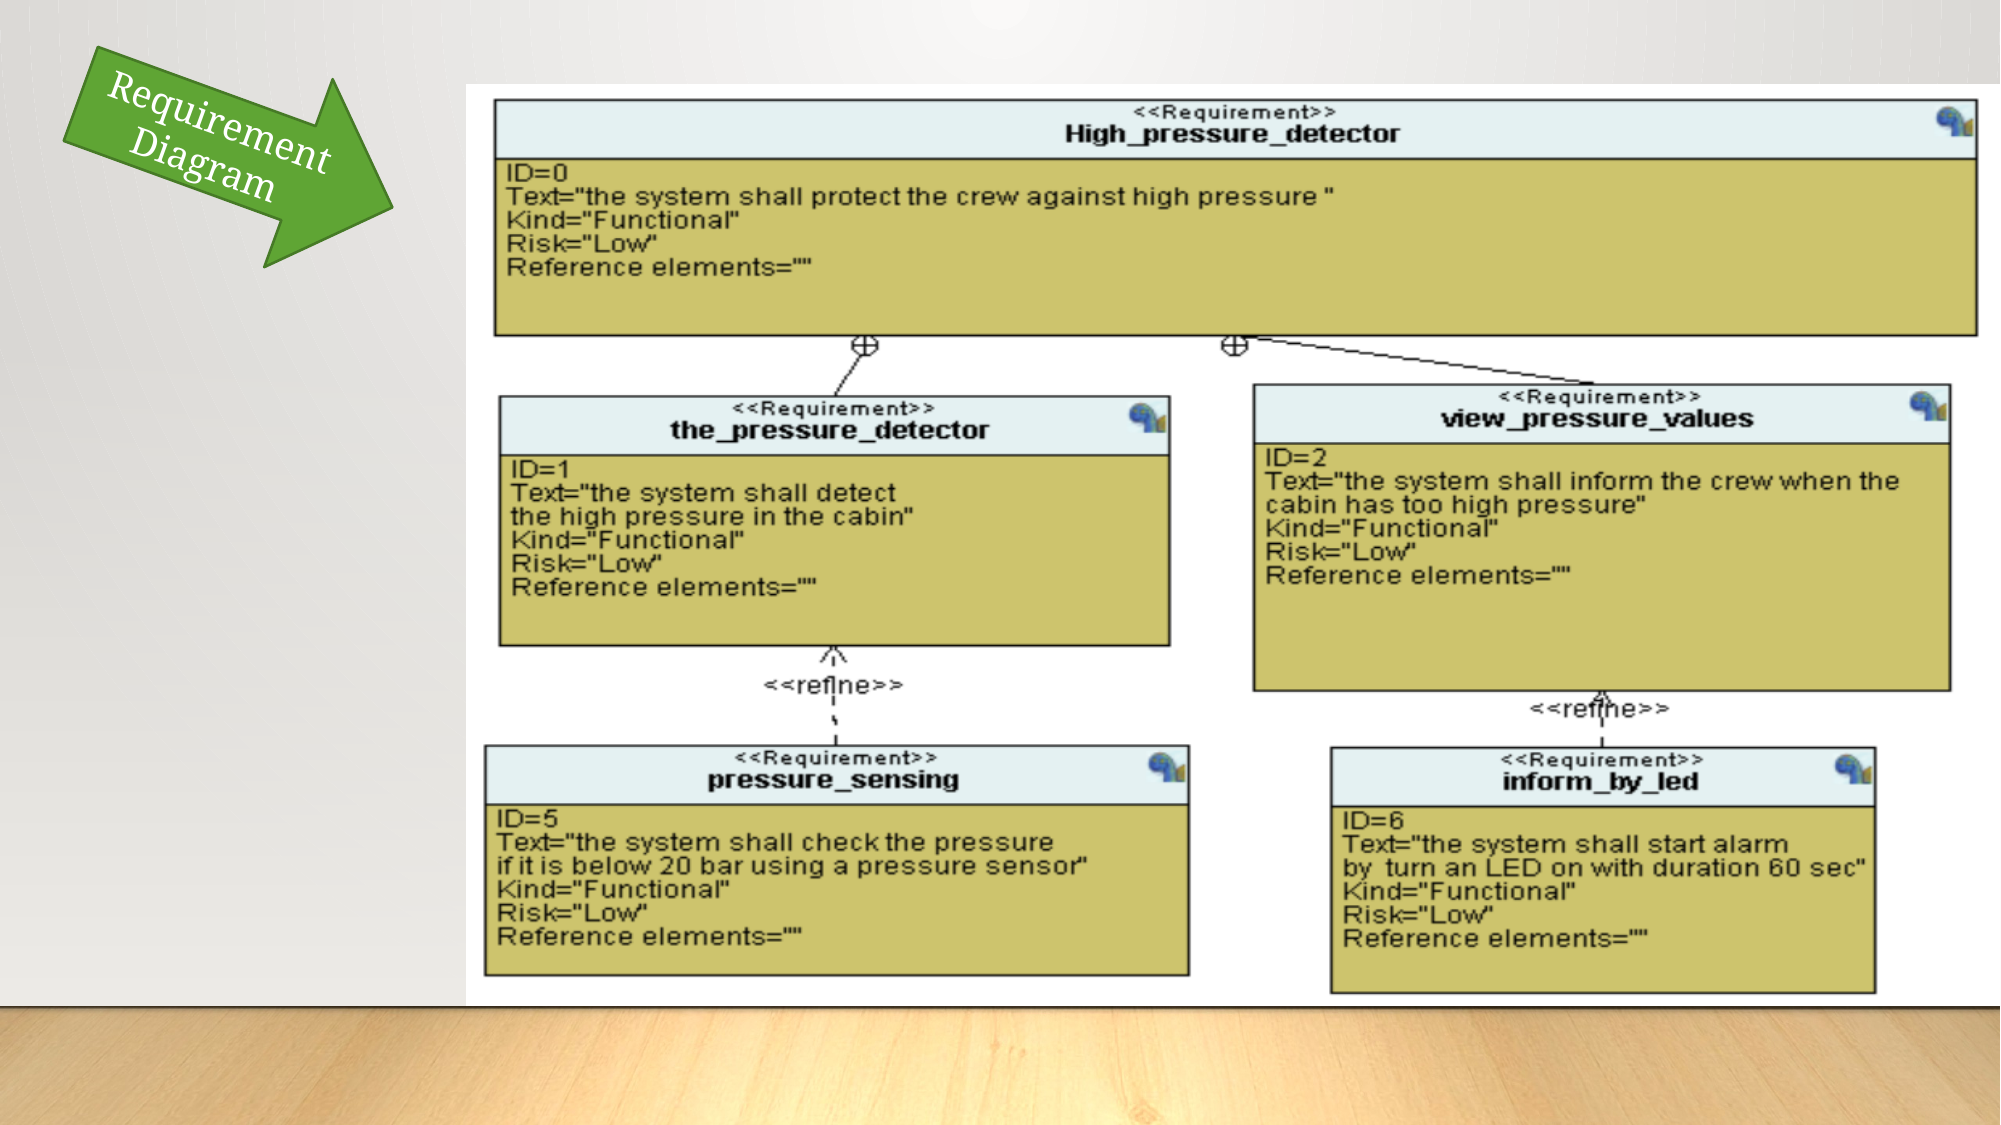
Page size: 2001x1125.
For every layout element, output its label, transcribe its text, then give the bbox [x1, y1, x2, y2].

picture [0, 83, 2000, 1125]
text_box Requirement Diagram [62, 45, 394, 269]
